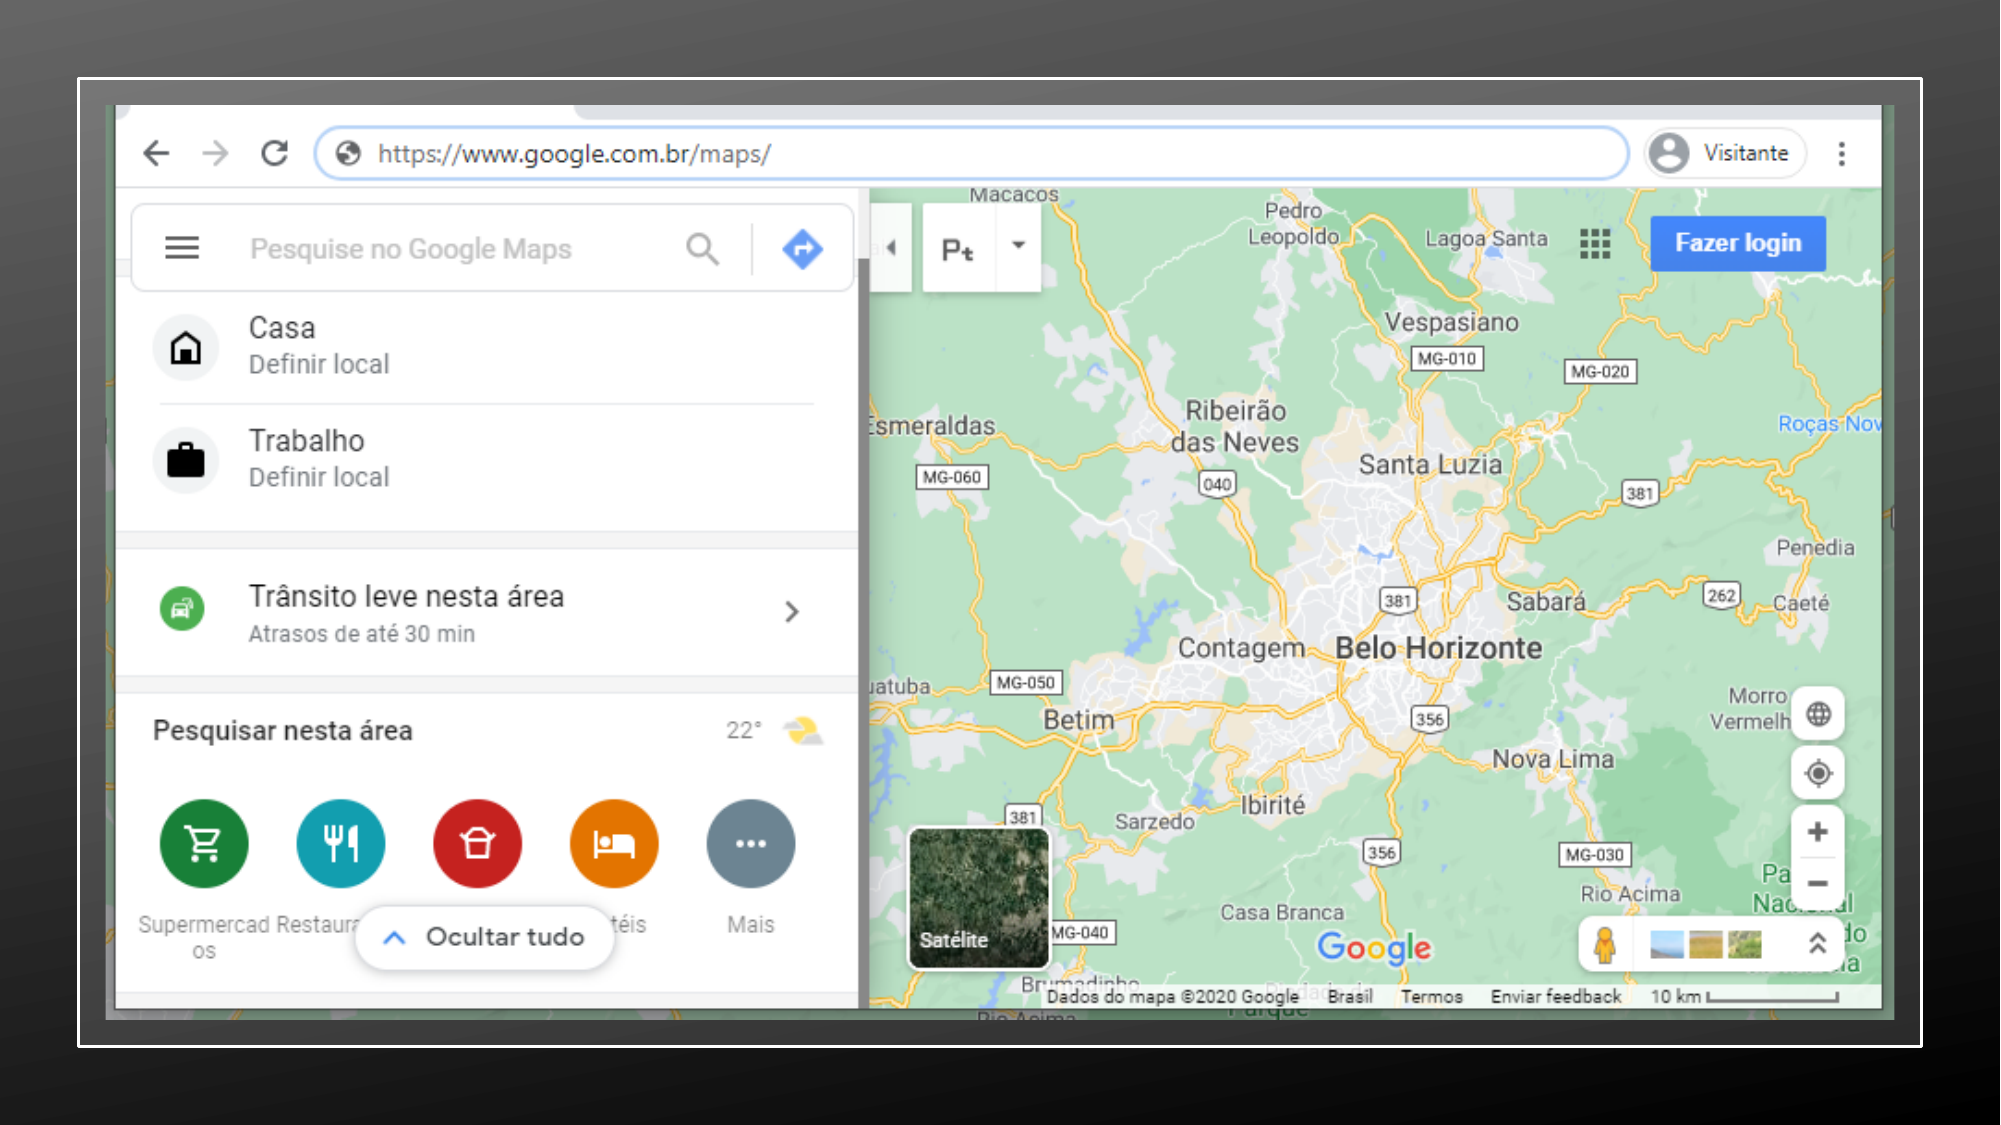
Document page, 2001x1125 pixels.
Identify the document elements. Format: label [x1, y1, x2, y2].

picture [105, 105, 1895, 1020]
text_box [0, 0, 2000, 1125]
text_box [77, 77, 1923, 1048]
